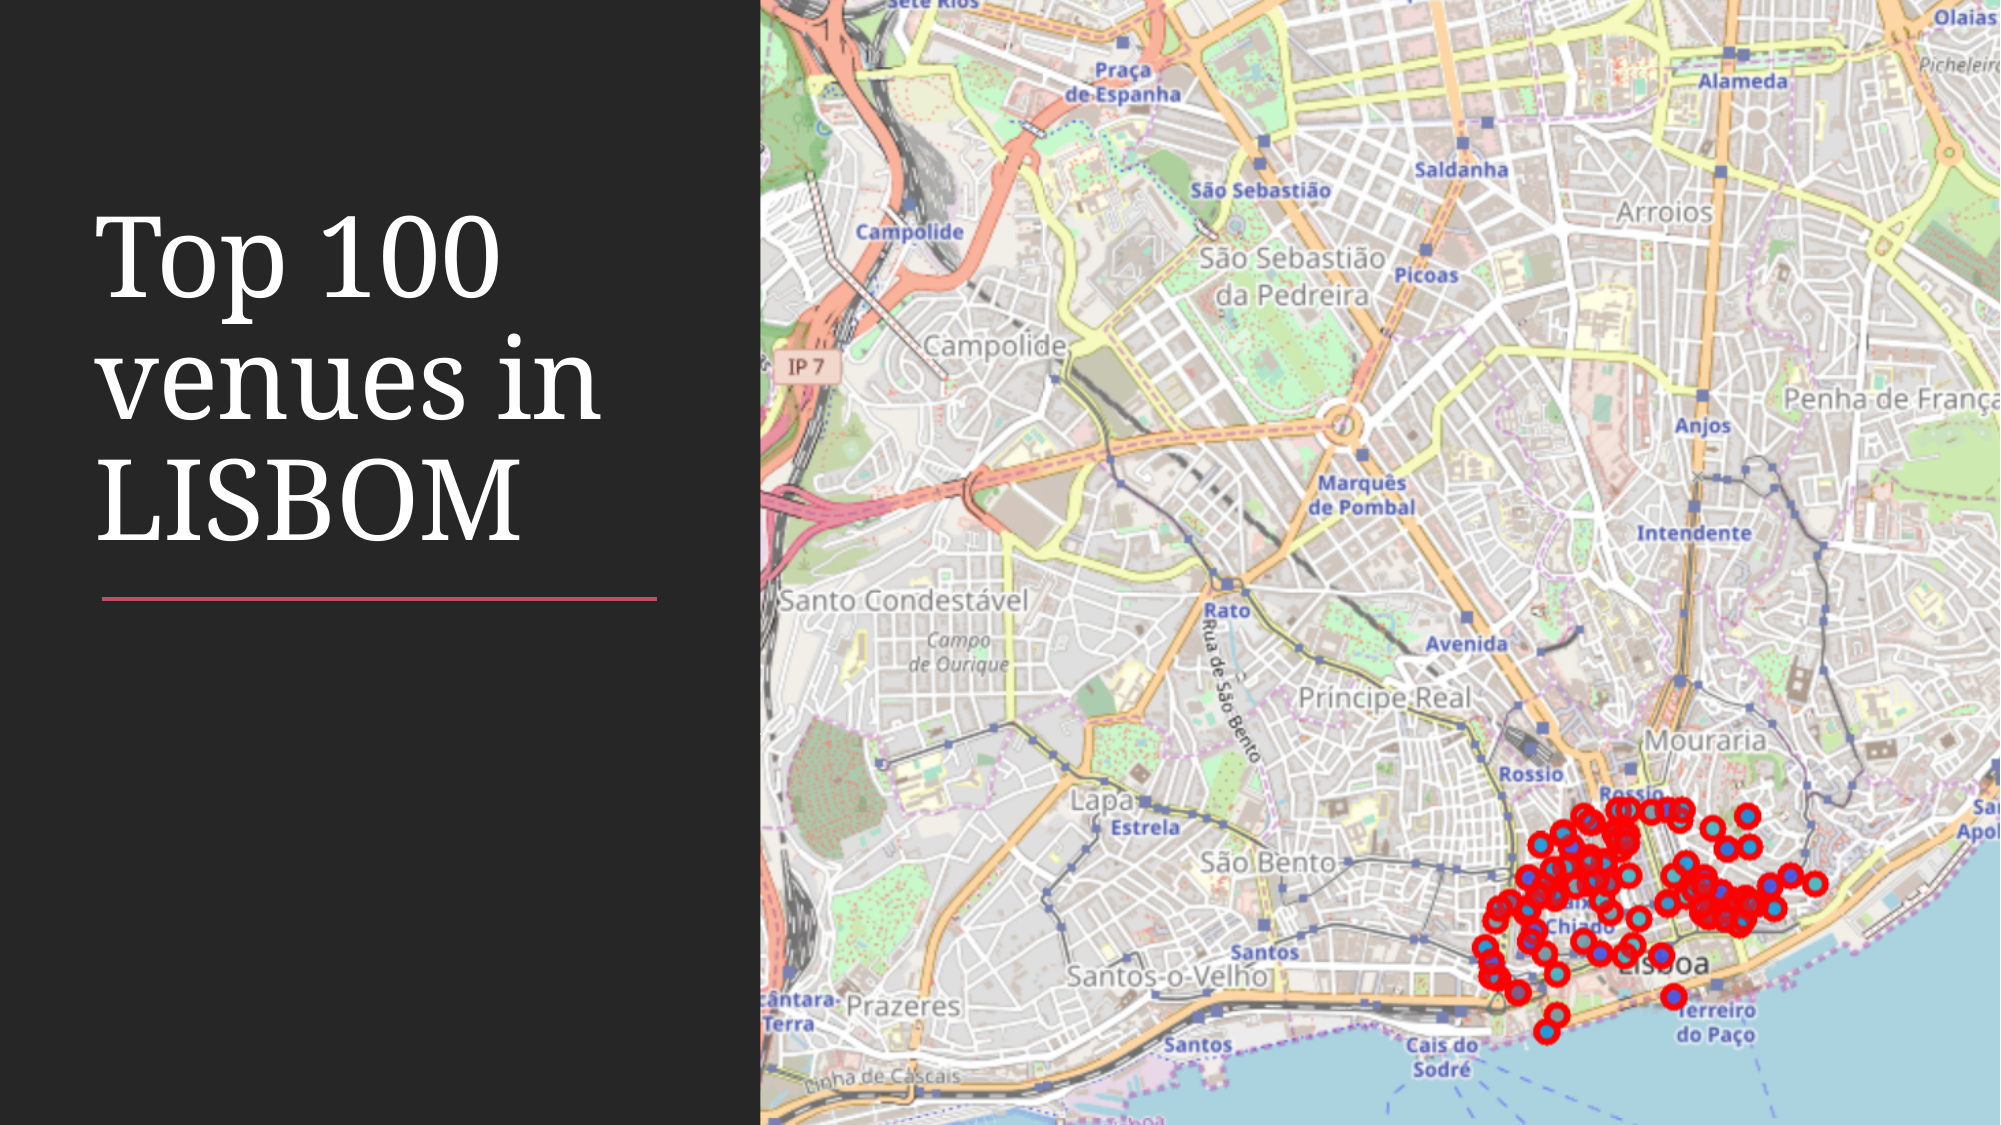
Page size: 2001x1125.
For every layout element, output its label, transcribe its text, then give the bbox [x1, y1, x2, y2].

text_box [0, 0, 758, 1125]
picture [759, 0, 2000, 1125]
title Top 100 venues in LISBOM [79, 104, 680, 573]
